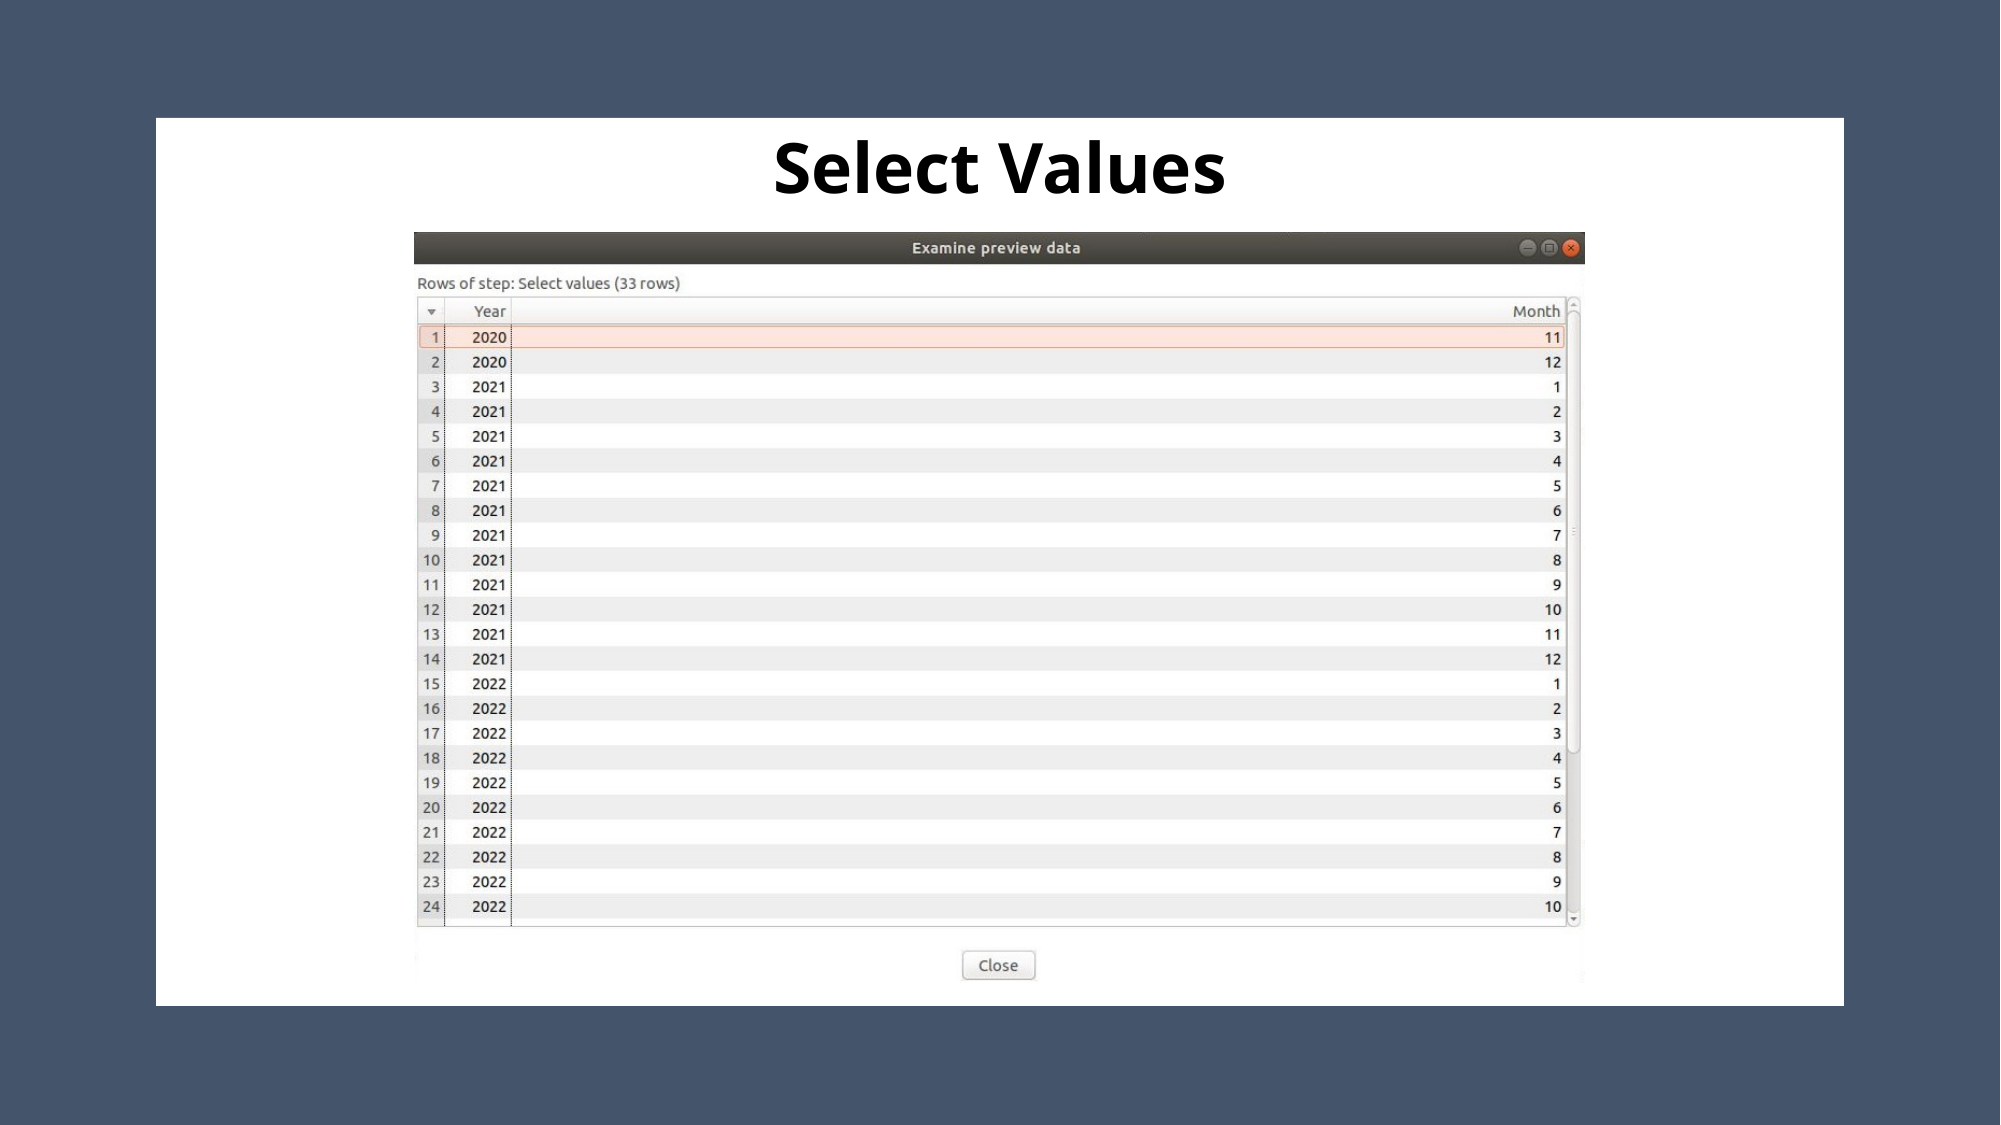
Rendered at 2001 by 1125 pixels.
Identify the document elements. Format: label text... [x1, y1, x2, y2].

picture [414, 232, 1585, 983]
title Select Values [156, 113, 1844, 233]
